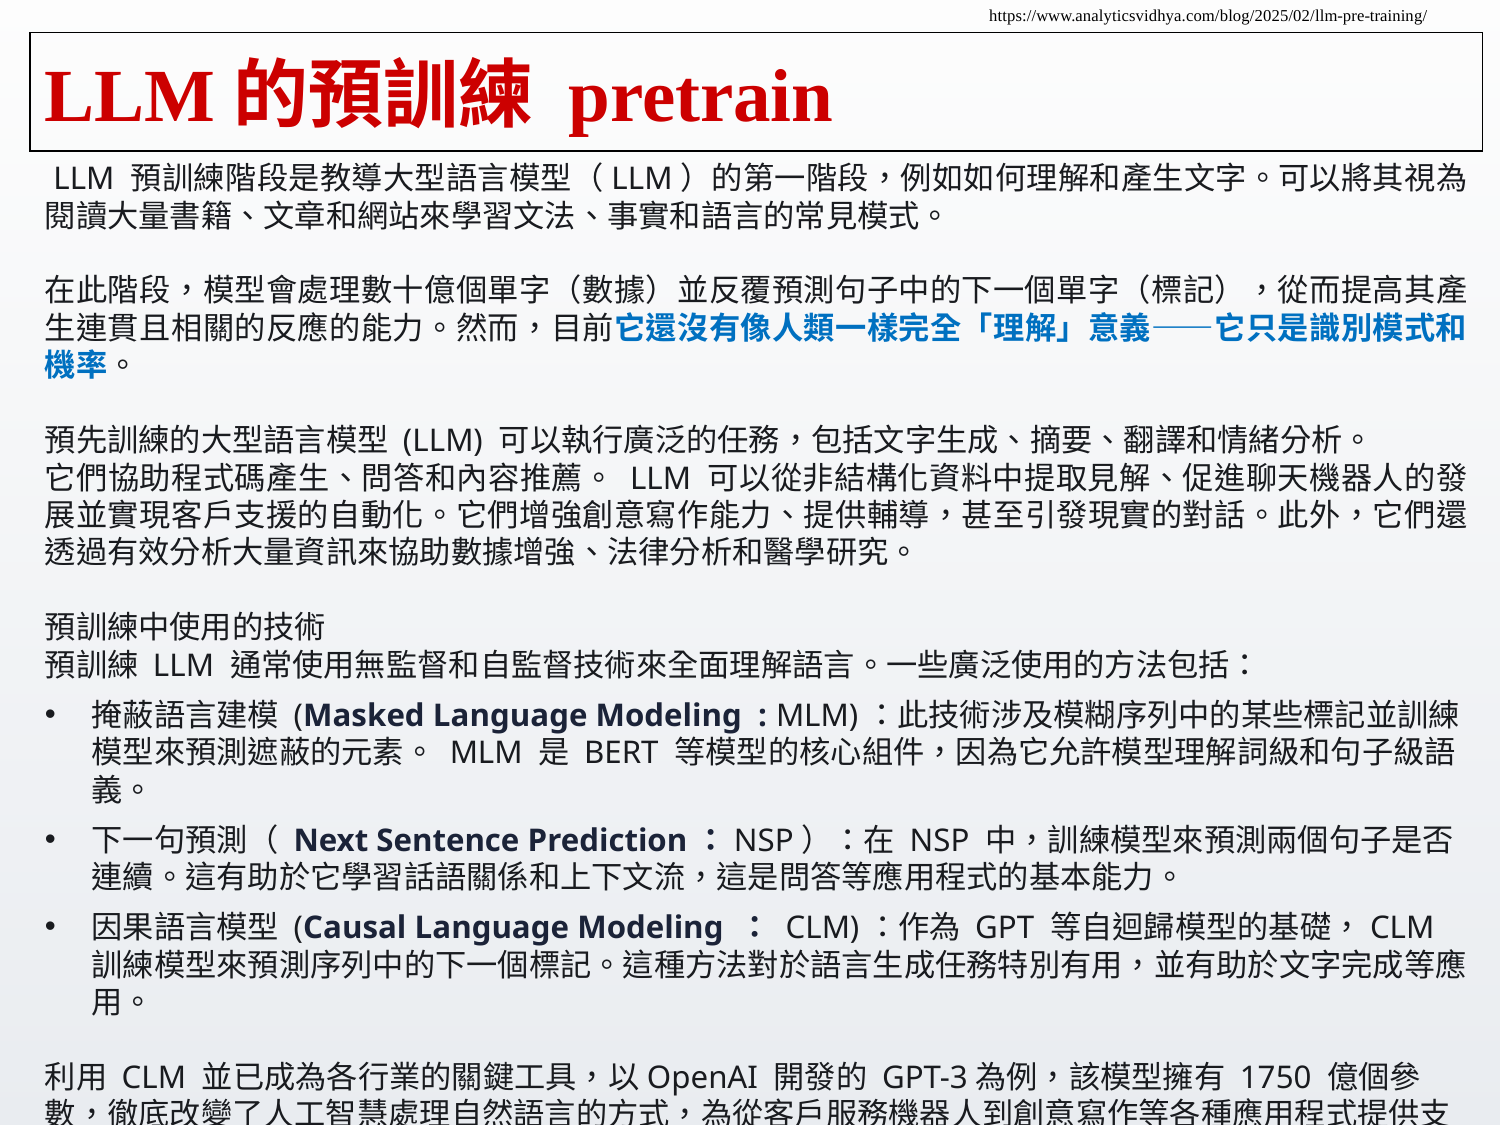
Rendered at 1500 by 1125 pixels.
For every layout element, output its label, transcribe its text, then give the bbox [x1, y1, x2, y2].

text_box https://www.analyticsvidhya.com/blog/2025/02/llm-pre-training/ [974, 0, 1500, 32]
list LLM 預訓練階段是教導大型語言模型（LLM）的第一階段，例如如何理解和產生文字。可以將其視為閱讀大量書籍、文章和網站來學習文法、事實和語言的常見模式。 在此階段，模型會處理數十億個單字（數據）並反覆預測句子中的下一個單字（標記），從而提高其產生連貫且相關的反應的能力。然而，目前它還沒有像人類一樣完全「理解」意義——它只是識別模式和機率。 預先訓練的大型語言模型 (LLM) 可以執行廣泛的任務，包括文字生成、摘要、翻譯和情緒分析。 它們協助程式碼產生、問答和內容推薦。 LLM 可以從非結構化資料中提取見解、促進聊天機器人的發展並實現客戶支援的自動化。它們增強創意寫作能力、提供輔導，甚至引發現實的對話。此外，它們還透過有效分析大量資訊來協助數據增強、法律分析和醫學研究。 預訓練中使用的技術 預訓練 LLM 通常使用無監督和自監督技術來全面理解語言。一些廣泛使用的方法包括： 掩蔽語言建模 (Masked Language Modeling : MLM)：此技術涉及模糊序列中的某些標記並訓練模型來預測遮蔽的元素。 MLM 是 BERT 等模型的核心組件，因為它允許模型理解詞級和句子級語義。 下一句預測（ Next Sentence Prediction：NSP）：在 NSP 中，訓練模型來預測兩個句子是否連續。這有助於它學習話語關係和上下文流，這是問答等應用程式的基本能力。 因果語言模型 (Causal Language Modeling ： CLM)：作為 GPT 等自迴歸模型的基礎，CLM 訓練模型來預測序列中的下一個標記。這種方法對於語言生成任務特別有用，並有助於文字完成等應用。 利用 CLM 並已成為各行業的關鍵工具，以OpenAI 開發的 GPT-3為例，該模型擁有 1750 億個參數，徹底改變了人工智慧處理自然語言的方式，為從客戶服務機器人到創意寫作等各種應用程式提供支援。 [29, 150, 1483, 1037]
title LLM的預訓練 pretrain [29, 32, 1483, 150]
